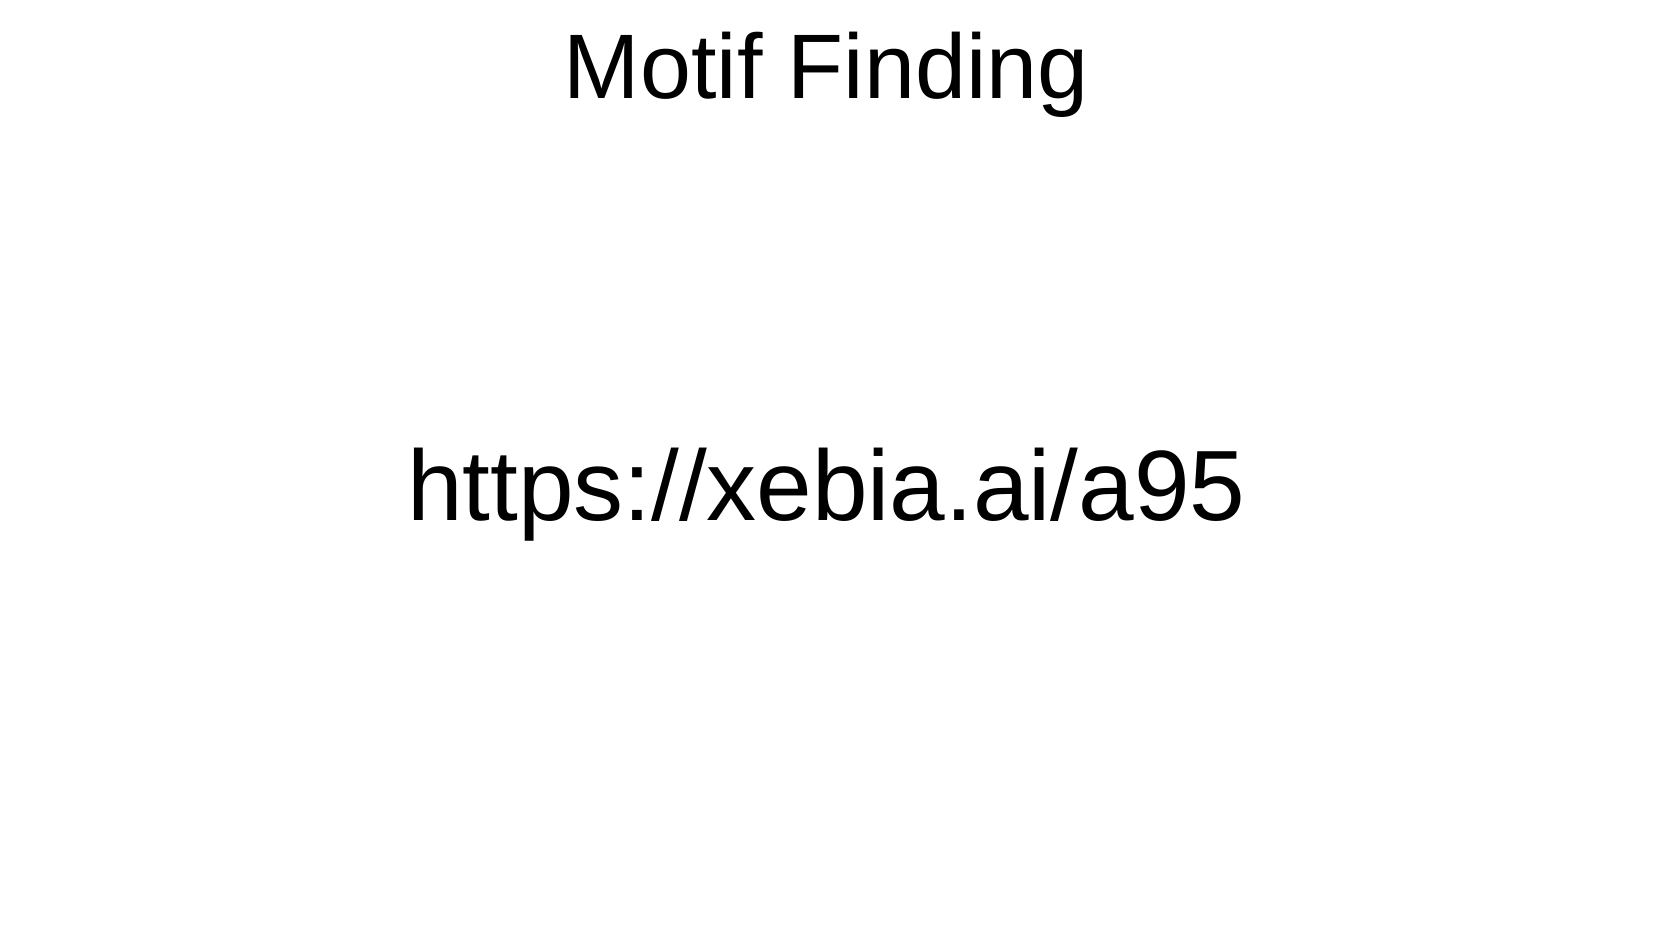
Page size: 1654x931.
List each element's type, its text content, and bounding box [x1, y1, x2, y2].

text_box Motif Finding [82, 0, 1571, 123]
text_box https://xebia.ai/a95 [82, 123, 1571, 838]
